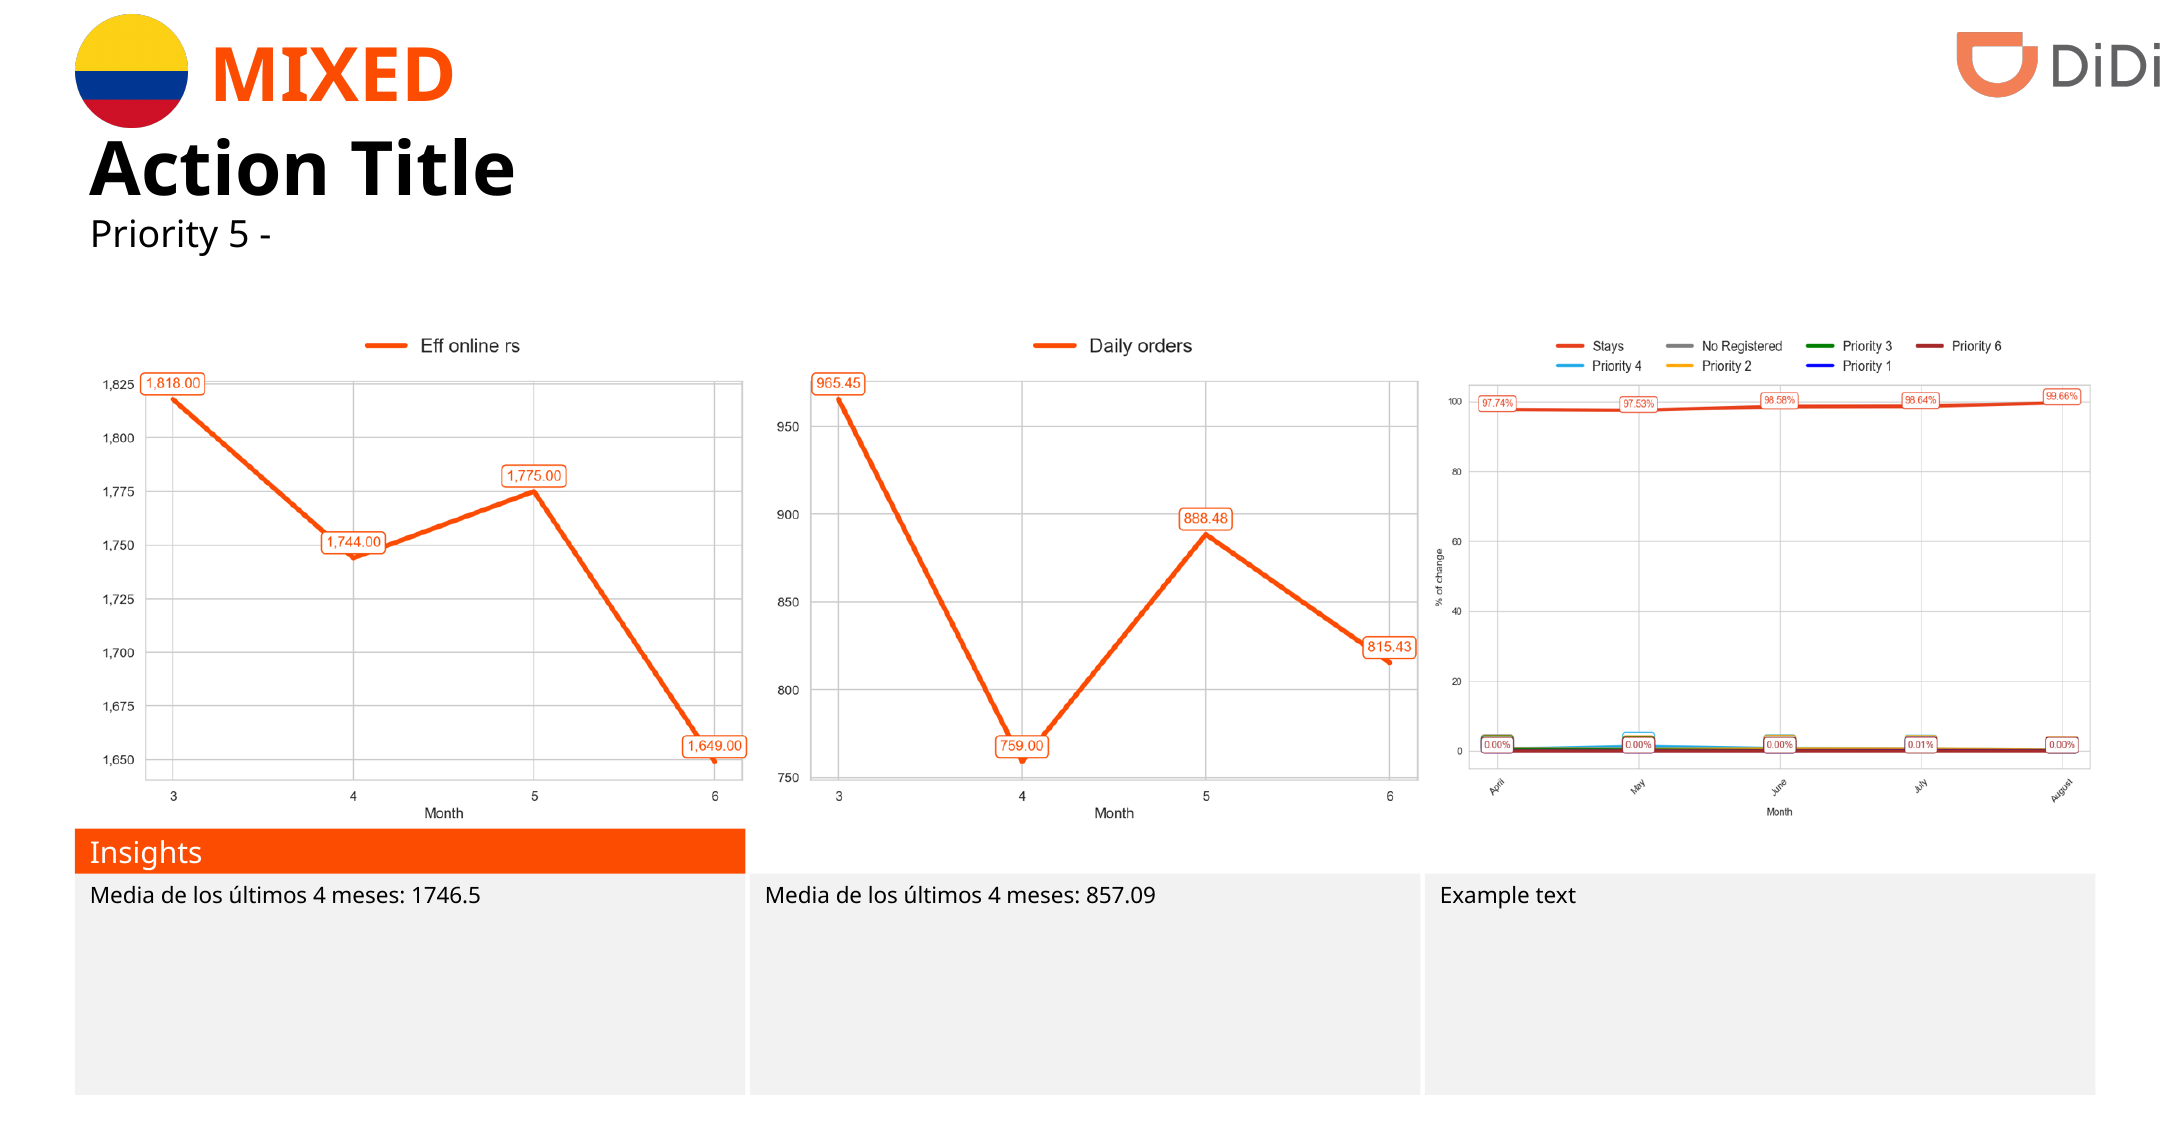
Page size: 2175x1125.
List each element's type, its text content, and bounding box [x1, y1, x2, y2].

text_box MIXED [194, 15, 1800, 127]
text_box Insights [74, 837, 746, 874]
text_box Media de los últimos 4 meses: 1746.5 [74, 874, 746, 1095]
text_box Example text [1424, 873, 2096, 1095]
picture [1949, 1, 2175, 129]
picture [74, 322, 2101, 829]
picture [74, 14, 188, 128]
text_box Media de los últimos 4 meses: 857.09 [749, 873, 1421, 1095]
text_box Action Title [74, 127, 2175, 202]
text_box Priority 5 - [74, 202, 2175, 263]
